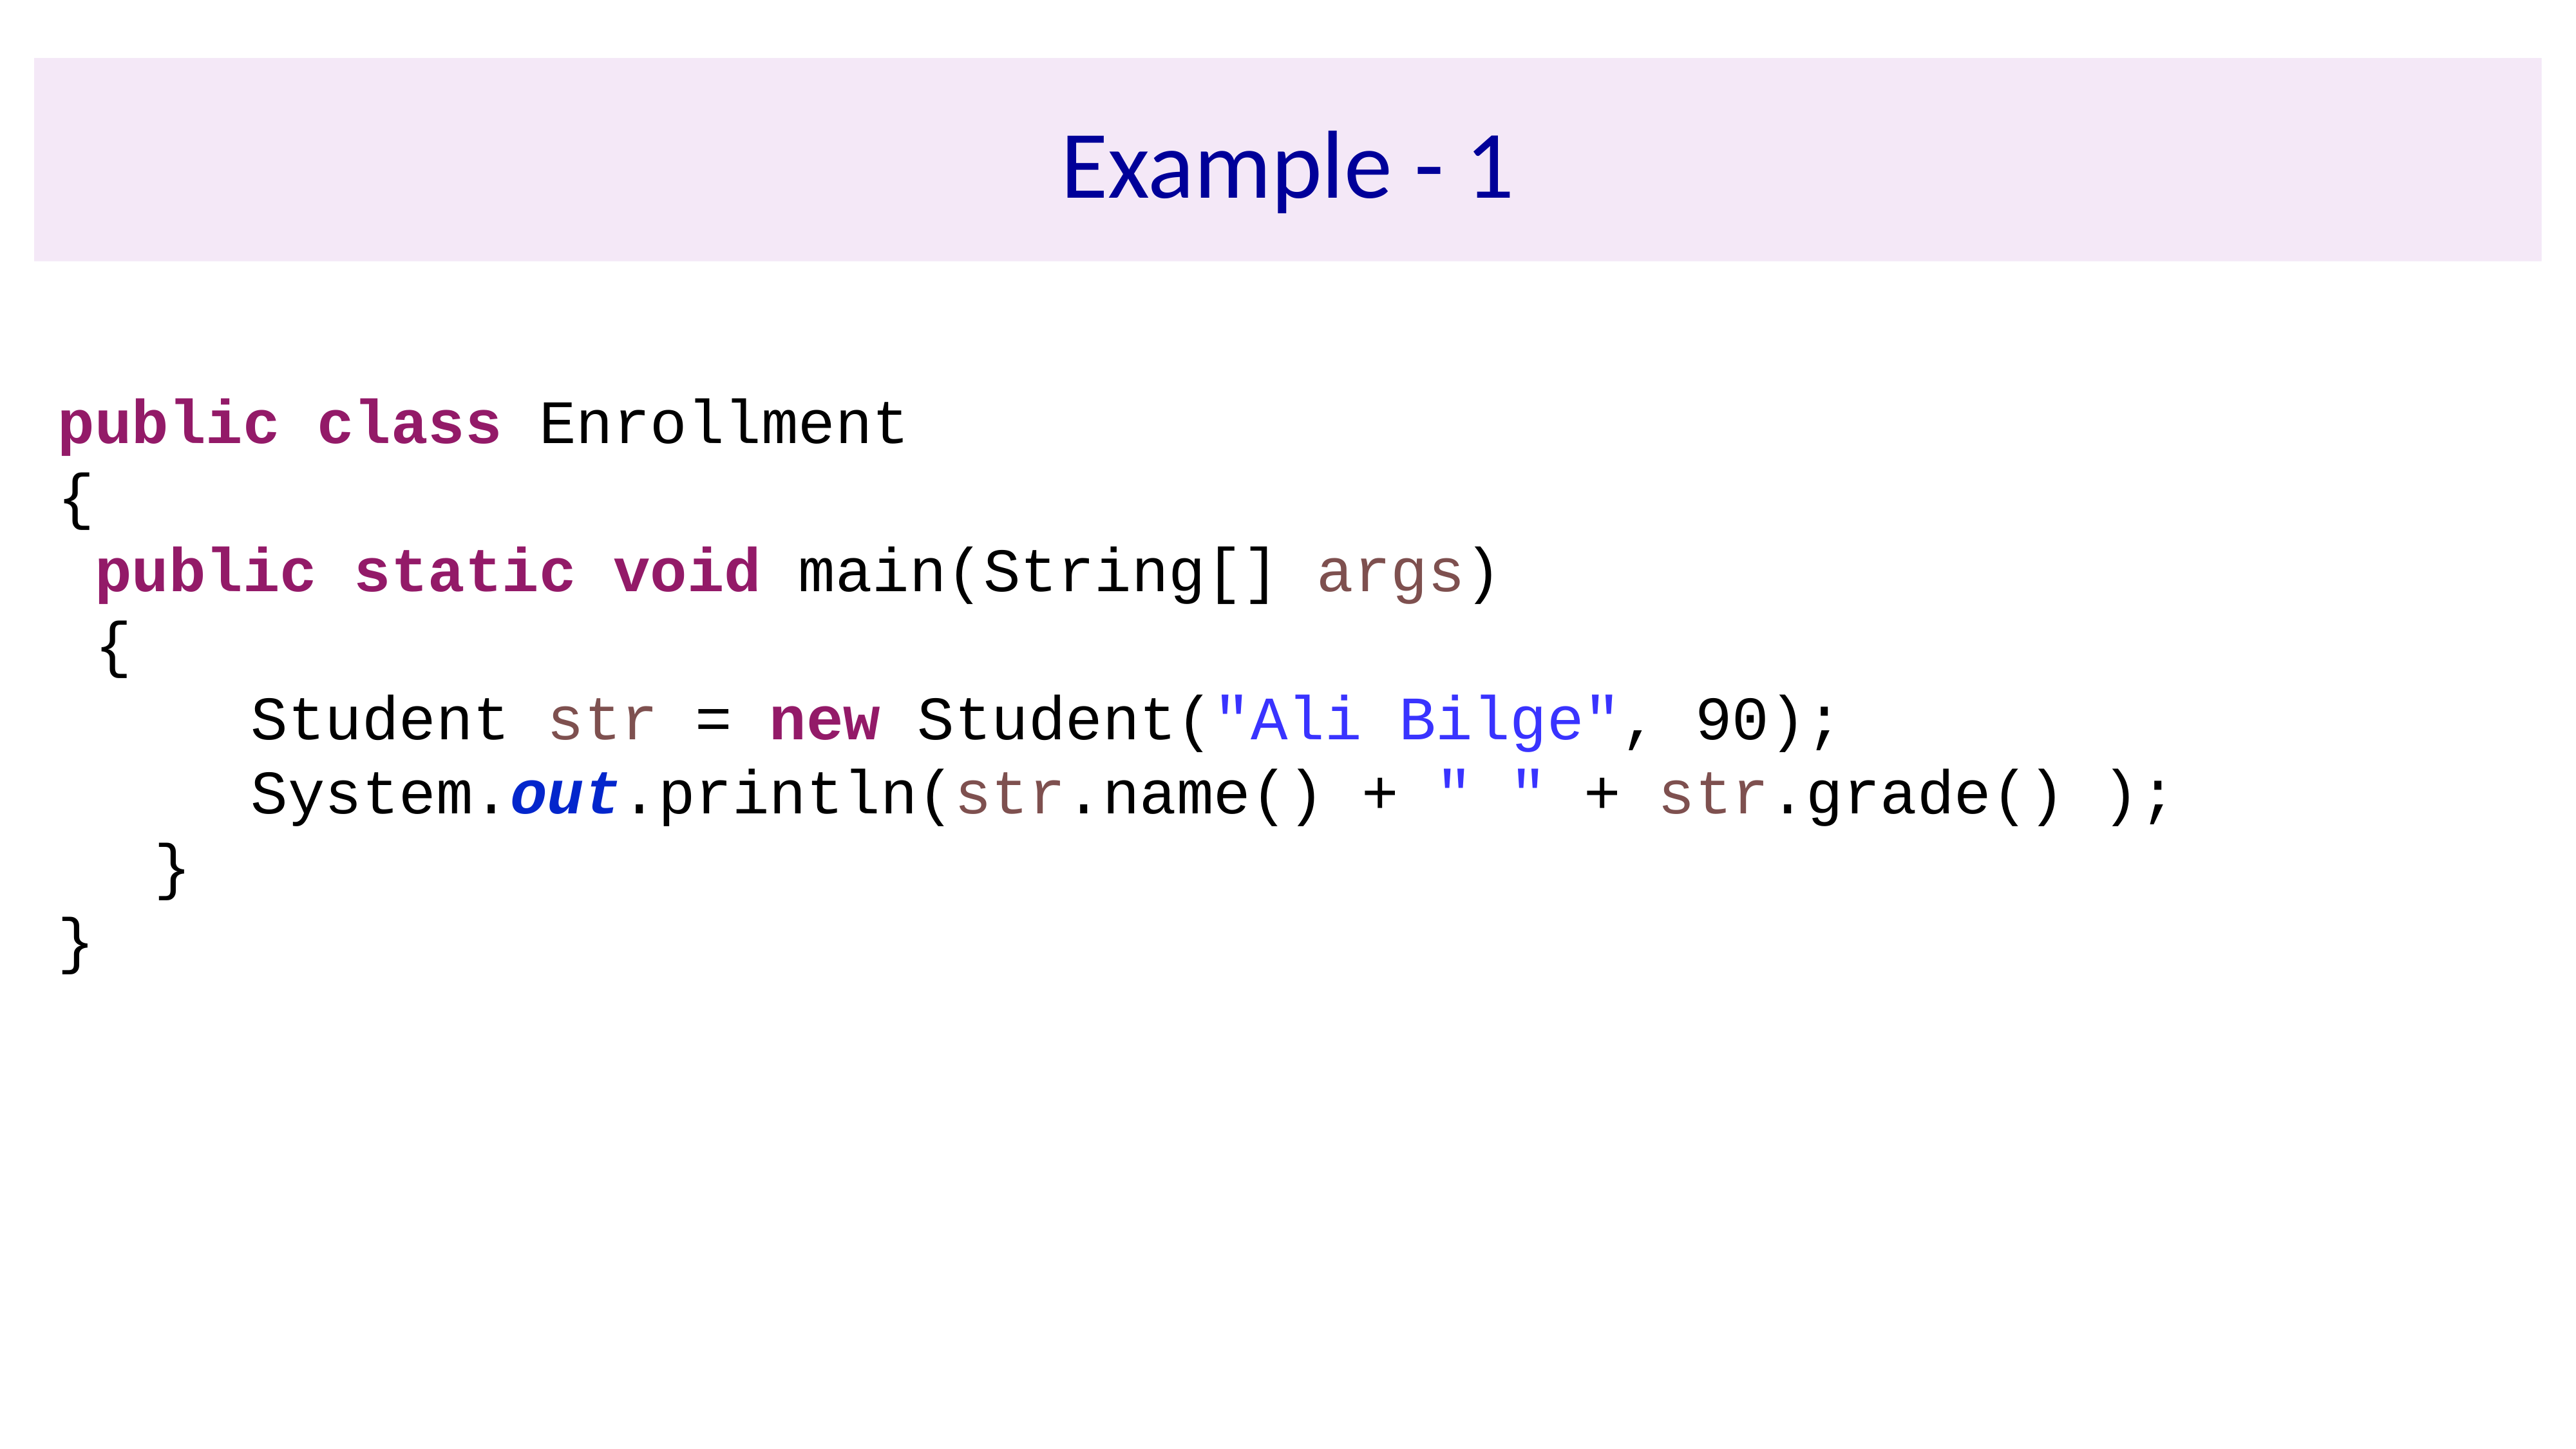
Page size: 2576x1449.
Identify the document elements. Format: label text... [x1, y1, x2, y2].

title Example - 1 [34, 58, 2542, 261]
list public class Enrollment { public static void main(String[] args) { Student str = new Student("Ali Bilge", 90); System.out.println(str.name() + " " + str.grade() ); } } [48, 298, 2539, 1409]
